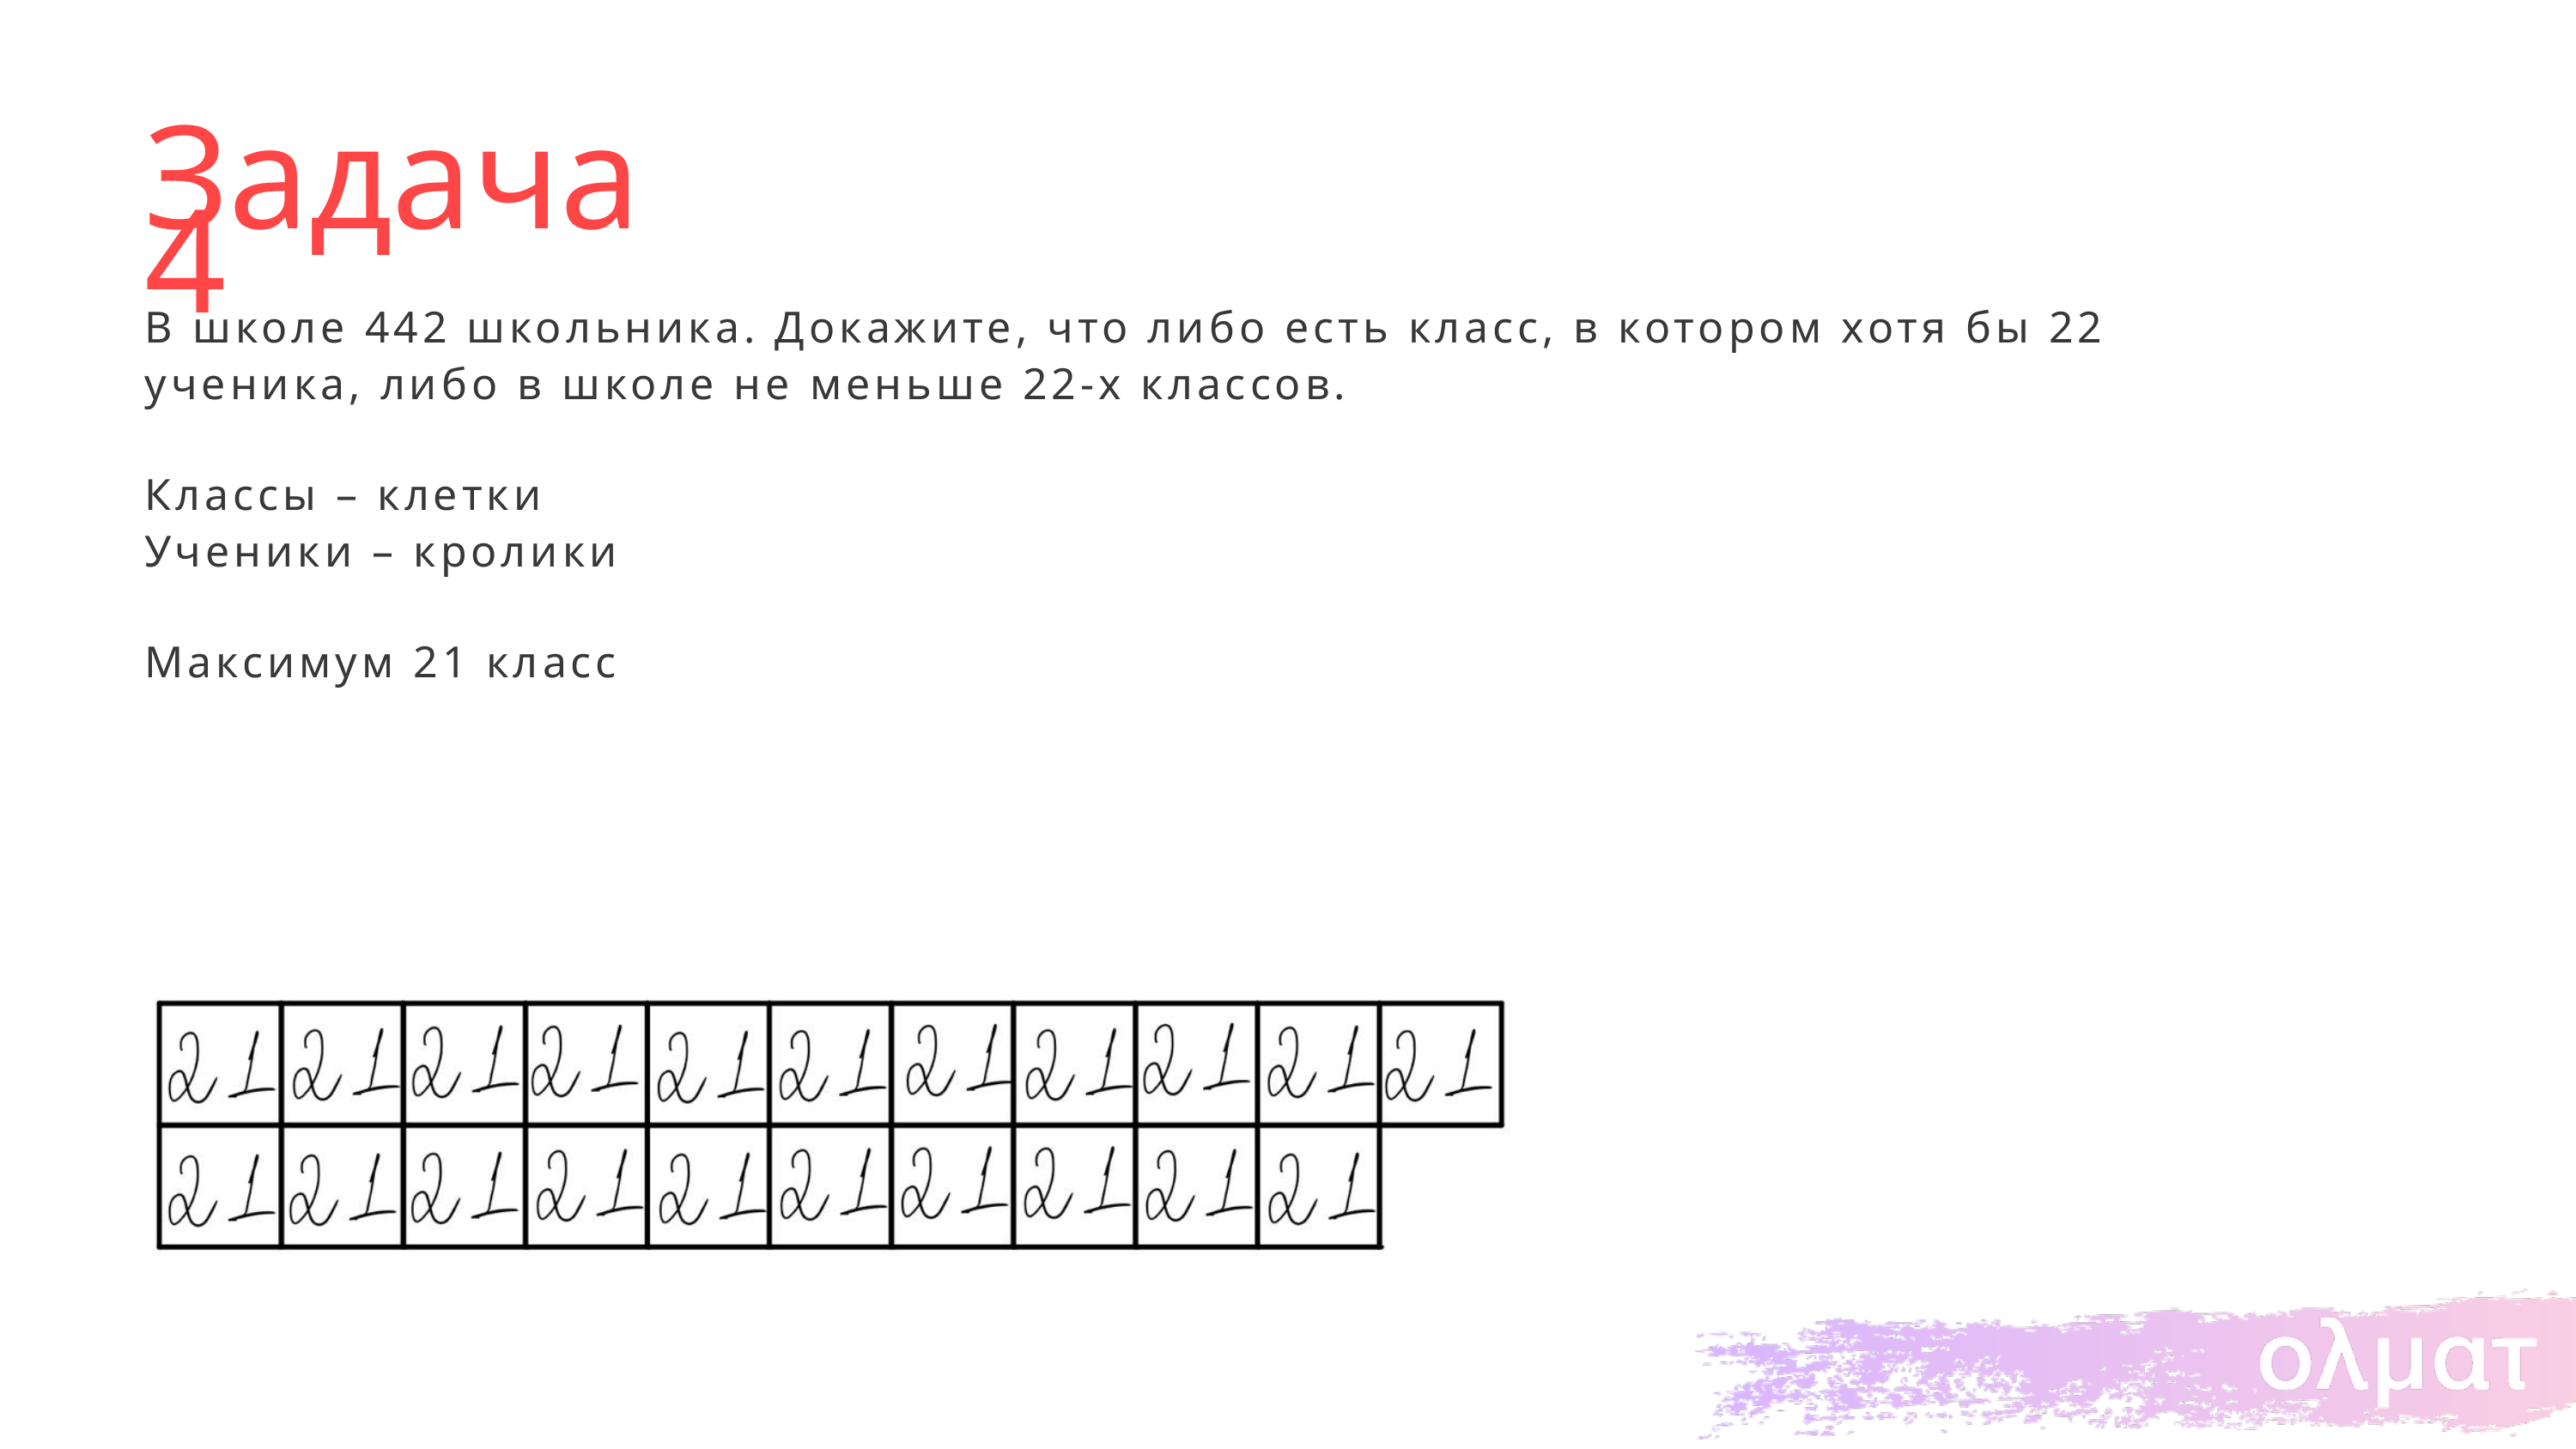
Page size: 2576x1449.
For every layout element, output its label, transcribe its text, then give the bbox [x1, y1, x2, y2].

text_box В школе 442 школьника. Докажите, что либо есть класс, в котором хотя бы 22 ученика, либо в школе не меньше 22-х классов. Классы – клетки Ученики – кролики Максимум 21 класс [144, 295, 2338, 688]
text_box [1690, 1287, 2576, 1440]
picture [144, 990, 1520, 1288]
text_box Задача 4 [144, 173, 754, 342]
